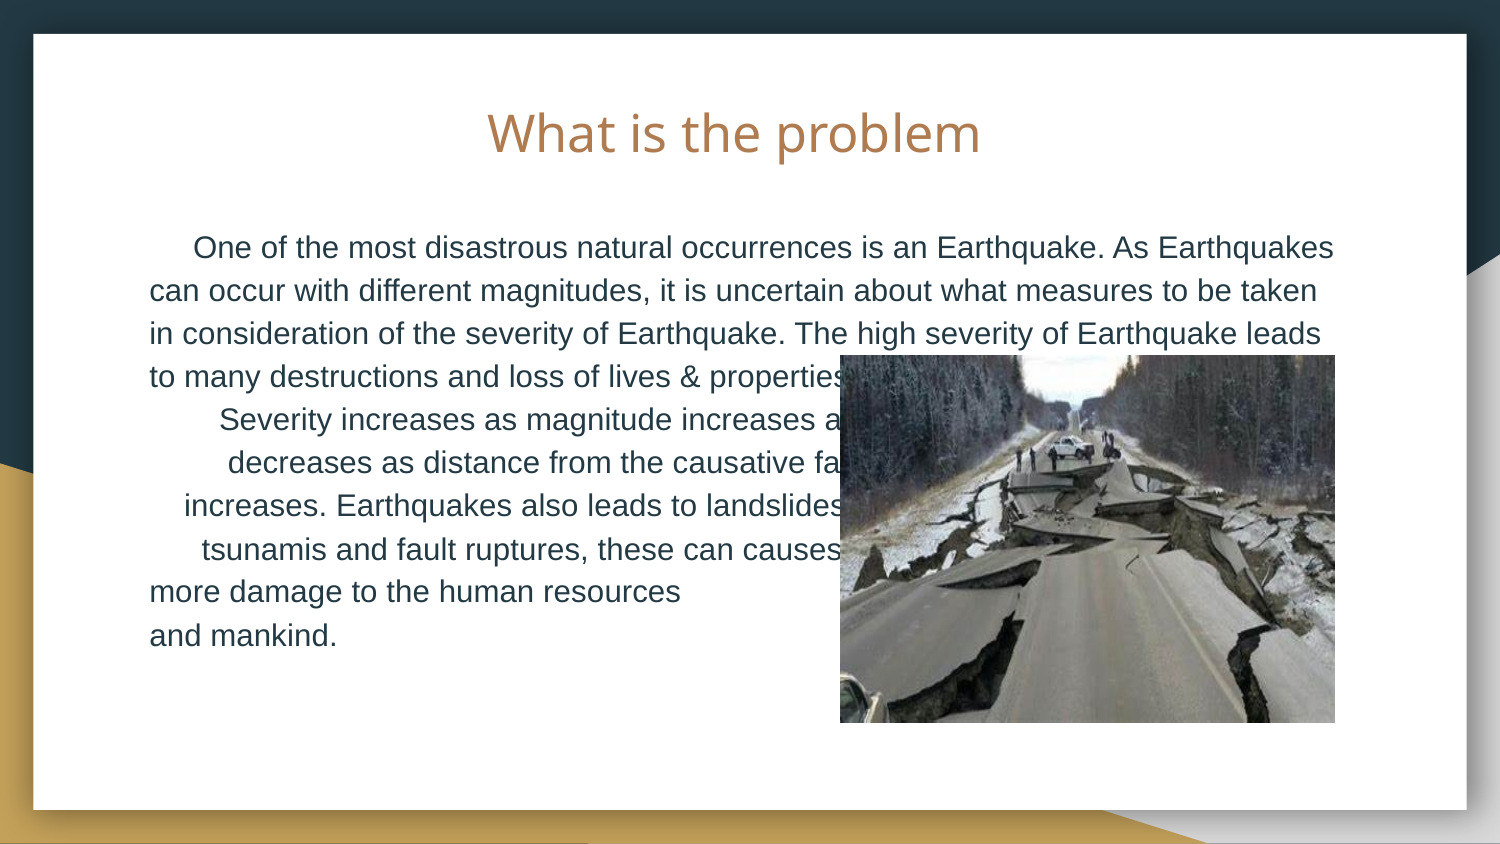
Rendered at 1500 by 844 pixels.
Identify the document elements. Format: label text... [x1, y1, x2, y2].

picture [840, 354, 1336, 724]
title What is the problem [126, 85, 1358, 197]
list One of the most disastrous natural occurrences is an Earthquake. As Earthquakes can occur with different magnitudes, it is uncertain about what measures to be taken in consideration of the severity of Earthquake. The high severity of Earthquake leads to many destructions and loss of lives & properties. Severity increases as magnitude increases and decreases as distance from the causative fault increases. Earthquakes also leads to landslides, tsunamis and fault ruptures, these can causes more damage to the human resources and mankind. [134, 206, 1366, 681]
